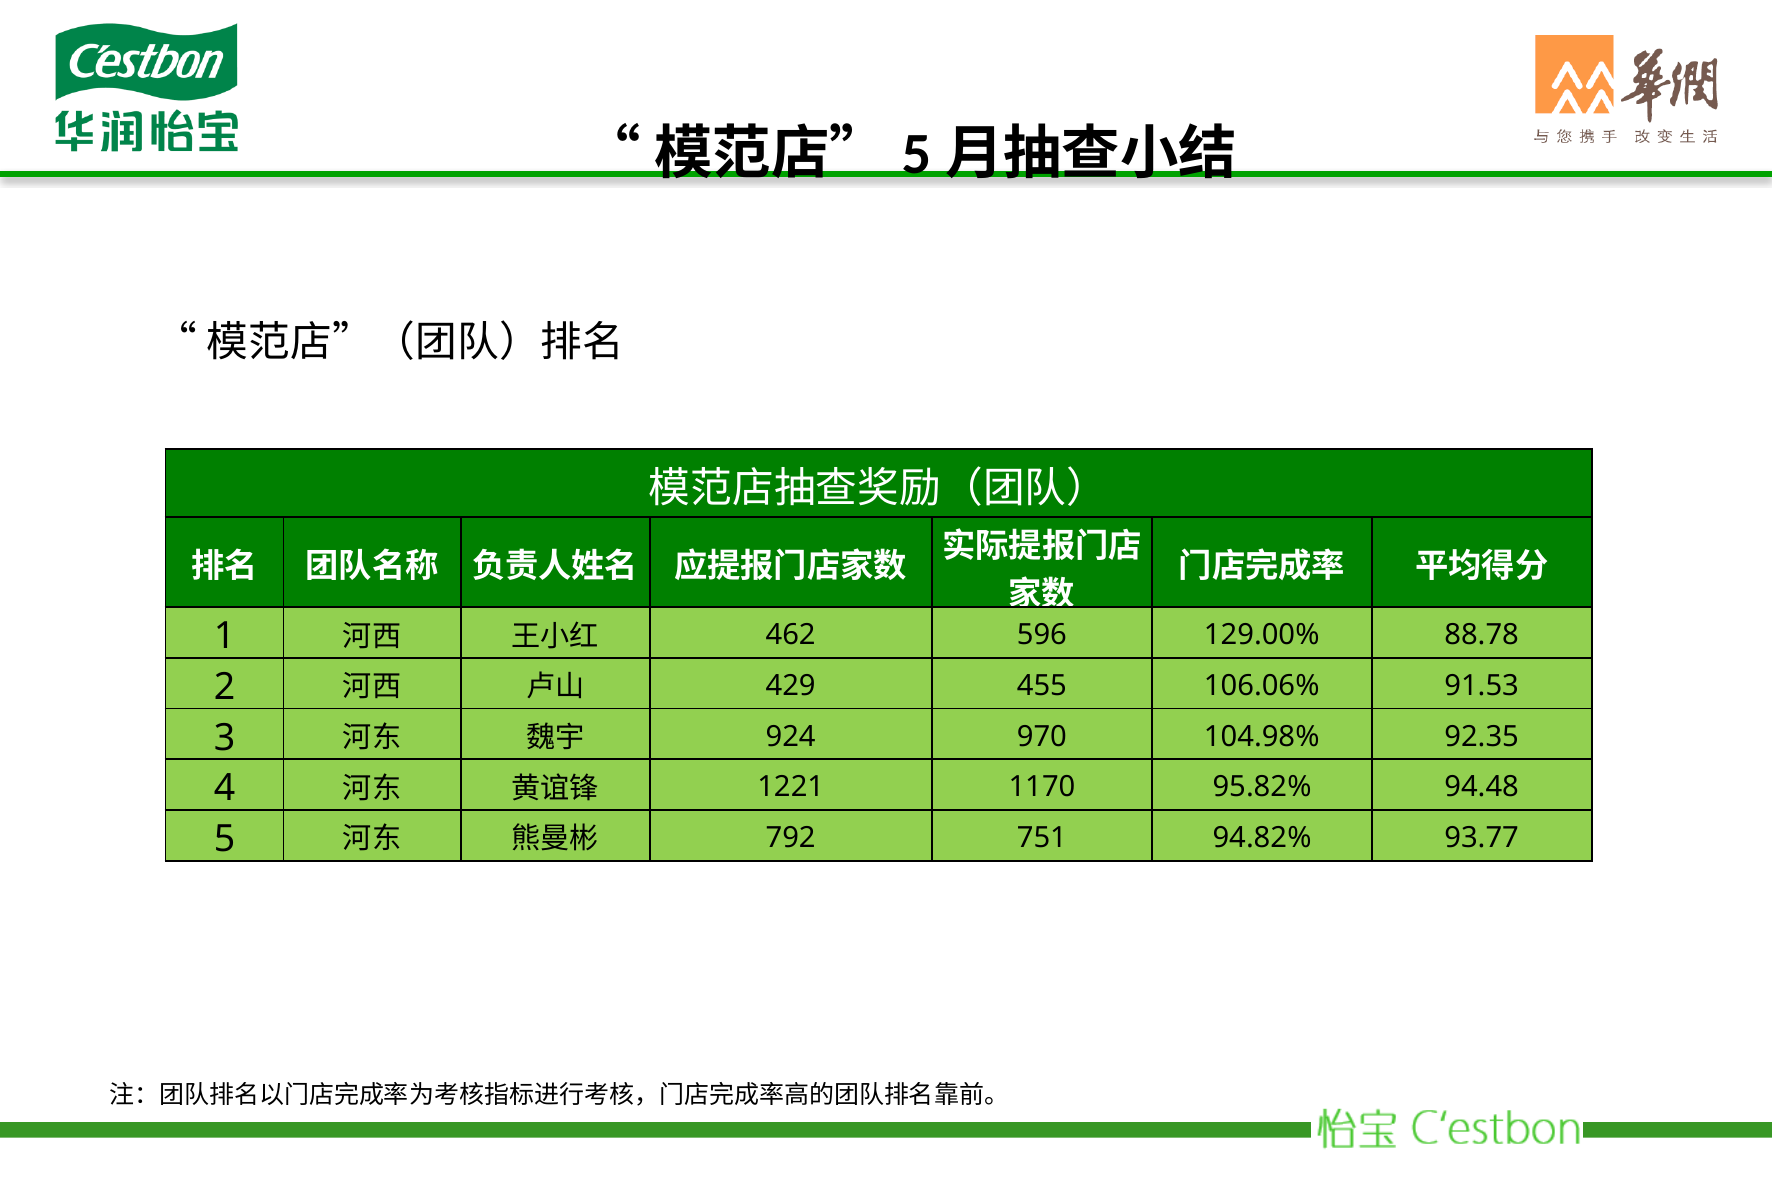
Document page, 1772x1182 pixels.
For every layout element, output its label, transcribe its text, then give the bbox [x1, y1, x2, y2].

table_cell 106.06% [1153, 659, 1371, 708]
table_cell 负责人姓名 [462, 518, 649, 606]
table_cell 5 [166, 811, 283, 860]
table_cell 94.48 [1373, 760, 1591, 809]
table_cell 4 [166, 760, 283, 809]
table_cell 黄谊锋 [462, 760, 649, 809]
table_cell 平均得分 [1373, 518, 1591, 606]
table_cell 王小红 [462, 608, 649, 657]
table_cell 魏宇 [462, 709, 649, 758]
table_cell 河西 [284, 659, 460, 708]
picture [1311, 1102, 1583, 1153]
table_cell 团队名称 [284, 518, 460, 606]
table_cell 92.35 [1373, 709, 1591, 758]
table_cell 970 [933, 709, 1151, 758]
table_header 模范店抽查奖励（团队） [166, 450, 1591, 516]
table_cell 94.82% [1153, 811, 1371, 860]
table_cell 792 [651, 811, 931, 860]
table_cell 596 [933, 608, 1151, 657]
text_box 注：团队排名以门店完成率为考核指标进行考核，门店完成率高的团队排名靠前。 [94, 1070, 1123, 1116]
table_cell 1170 [933, 760, 1151, 809]
table_cell 2 [166, 659, 283, 708]
table_cell 88.78 [1373, 608, 1591, 657]
table_cell 429 [651, 659, 931, 708]
table_cell 1 [166, 608, 283, 657]
table_cell 排名 [166, 518, 283, 606]
table_cell 河西 [284, 608, 460, 657]
table_cell 1221 [651, 760, 931, 809]
picture [1516, 22, 1732, 156]
table_cell 924 [651, 709, 931, 758]
text_box “模范店”5月抽查小结 [437, 107, 1382, 173]
table_cell 河东 [284, 760, 460, 809]
table_cell 91.53 [1373, 659, 1591, 708]
picture [35, 22, 252, 156]
table_cell 应提报门店家数 [651, 518, 931, 606]
table_cell 129.00% [1153, 608, 1371, 657]
table_cell 104.98% [1153, 709, 1371, 758]
table_cell 462 [651, 608, 931, 657]
table_cell 熊曼彬 [462, 811, 649, 860]
table_cell 3 [166, 709, 283, 758]
table_cell 455 [933, 659, 1151, 708]
table_cell 卢山 [462, 659, 649, 708]
table_cell 751 [933, 811, 1151, 860]
table_cell 实际提报门店家数 [933, 518, 1151, 606]
table_cell 门店完成率 [1153, 518, 1371, 606]
text_box “模范店”（团队）排名 [0, 307, 863, 372]
table_cell 95.82% [1153, 760, 1371, 809]
table_cell 93.77 [1373, 811, 1591, 860]
table_cell 河东 [284, 709, 460, 758]
table_cell 河东 [284, 811, 460, 860]
text_box “模范店”5月抽查小结 [437, 186, 1382, 193]
